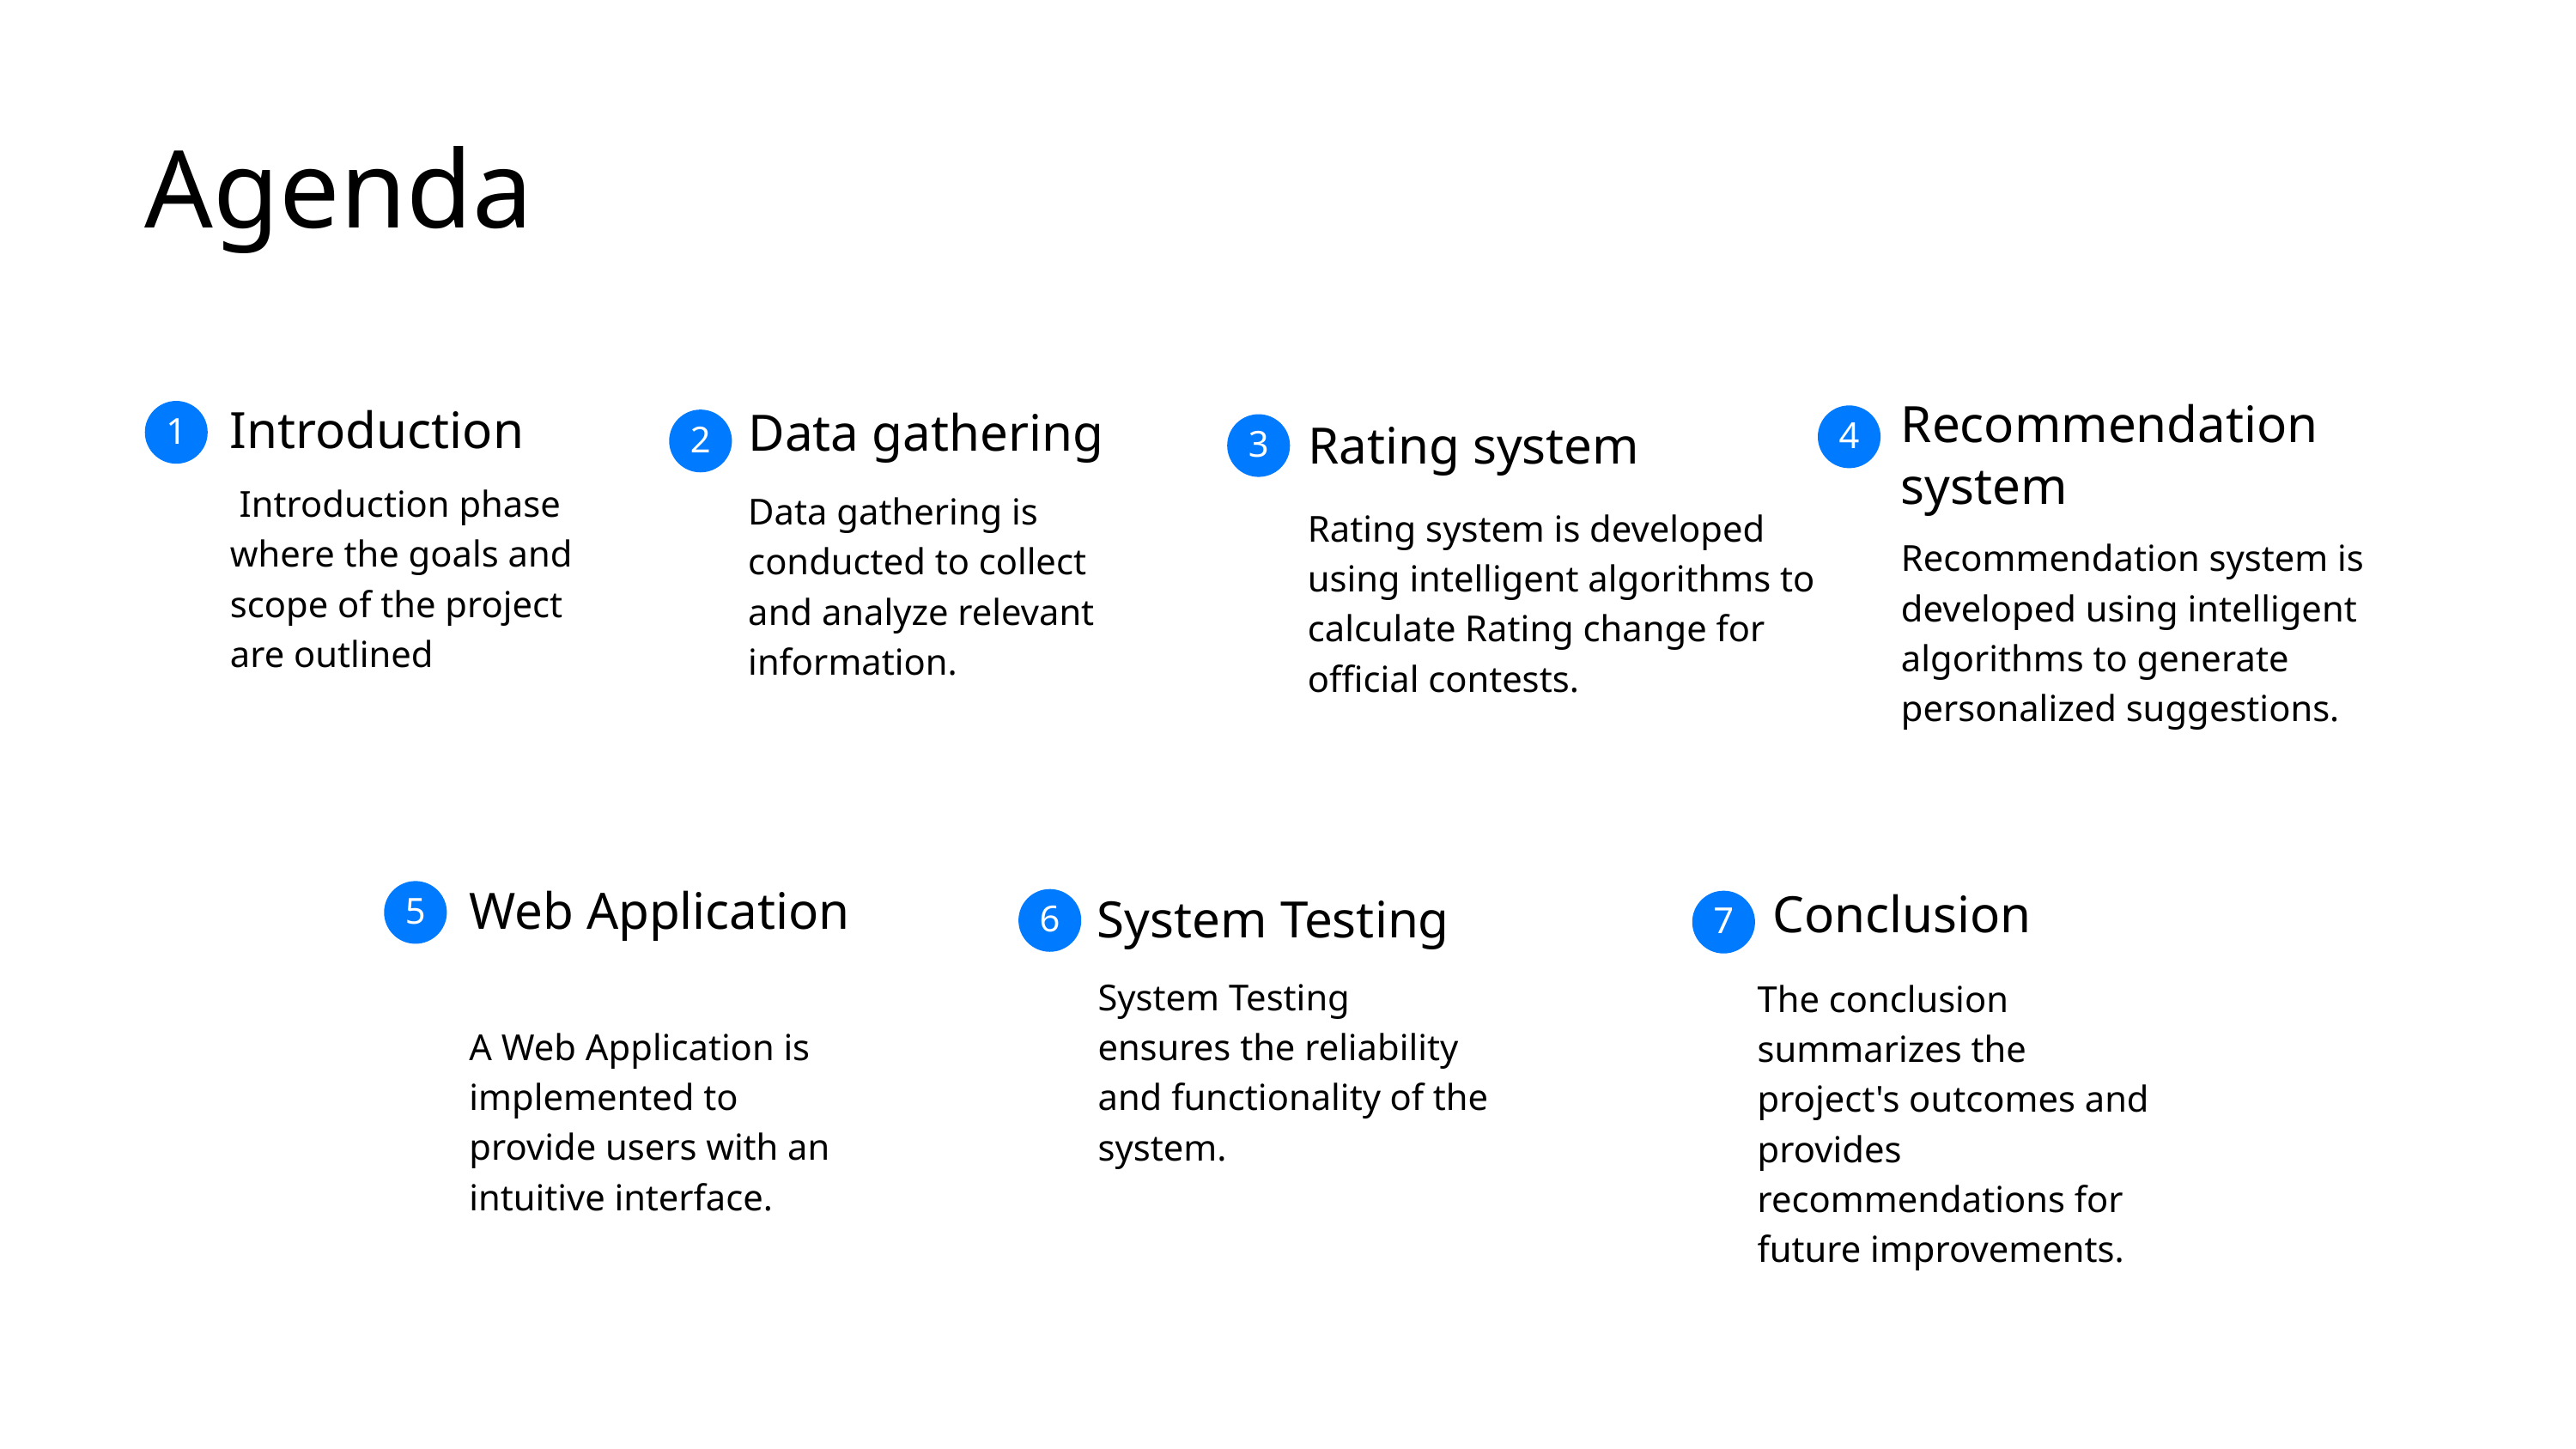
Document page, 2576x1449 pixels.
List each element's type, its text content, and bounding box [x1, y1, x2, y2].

text_box A Web Application is implemented to provide users with an intuitive interface. [469, 1017, 863, 1218]
text_box Conclusion [1772, 880, 2166, 943]
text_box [144, 400, 209, 464]
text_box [1817, 405, 1881, 469]
text_box Rating system [1308, 411, 1789, 475]
text_box Introduction [229, 396, 623, 458]
text_box Data gathering is conducted to collect and analyze relevant information. [748, 482, 1142, 682]
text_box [1692, 890, 1756, 954]
text_box Web Application [469, 876, 863, 940]
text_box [1018, 888, 1082, 952]
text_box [669, 409, 732, 473]
text_box Recommendation system is developed using intelligent algorithms to generate personalized suggestions. [1900, 528, 2432, 779]
text_box Recommendation system [1900, 390, 2383, 515]
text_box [384, 881, 447, 944]
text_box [1226, 414, 1291, 477]
text_box System Testing [1097, 885, 1540, 948]
text_box Introduction phase where the goals and scope of the project are outlined [229, 474, 623, 675]
text_box Data gathering [748, 398, 1142, 462]
text_box Rating system is developed using intelligent algorithms to calculate Rating change for official contests. [1307, 499, 1838, 700]
text_box System Testing ensures the reliability and functionality of the system. [1097, 967, 1492, 1168]
text_box Agenda [144, 120, 1534, 250]
text_box The conclusion summarizes the project's outcomes and provides recommendations for future improvements. [1757, 969, 2151, 1270]
